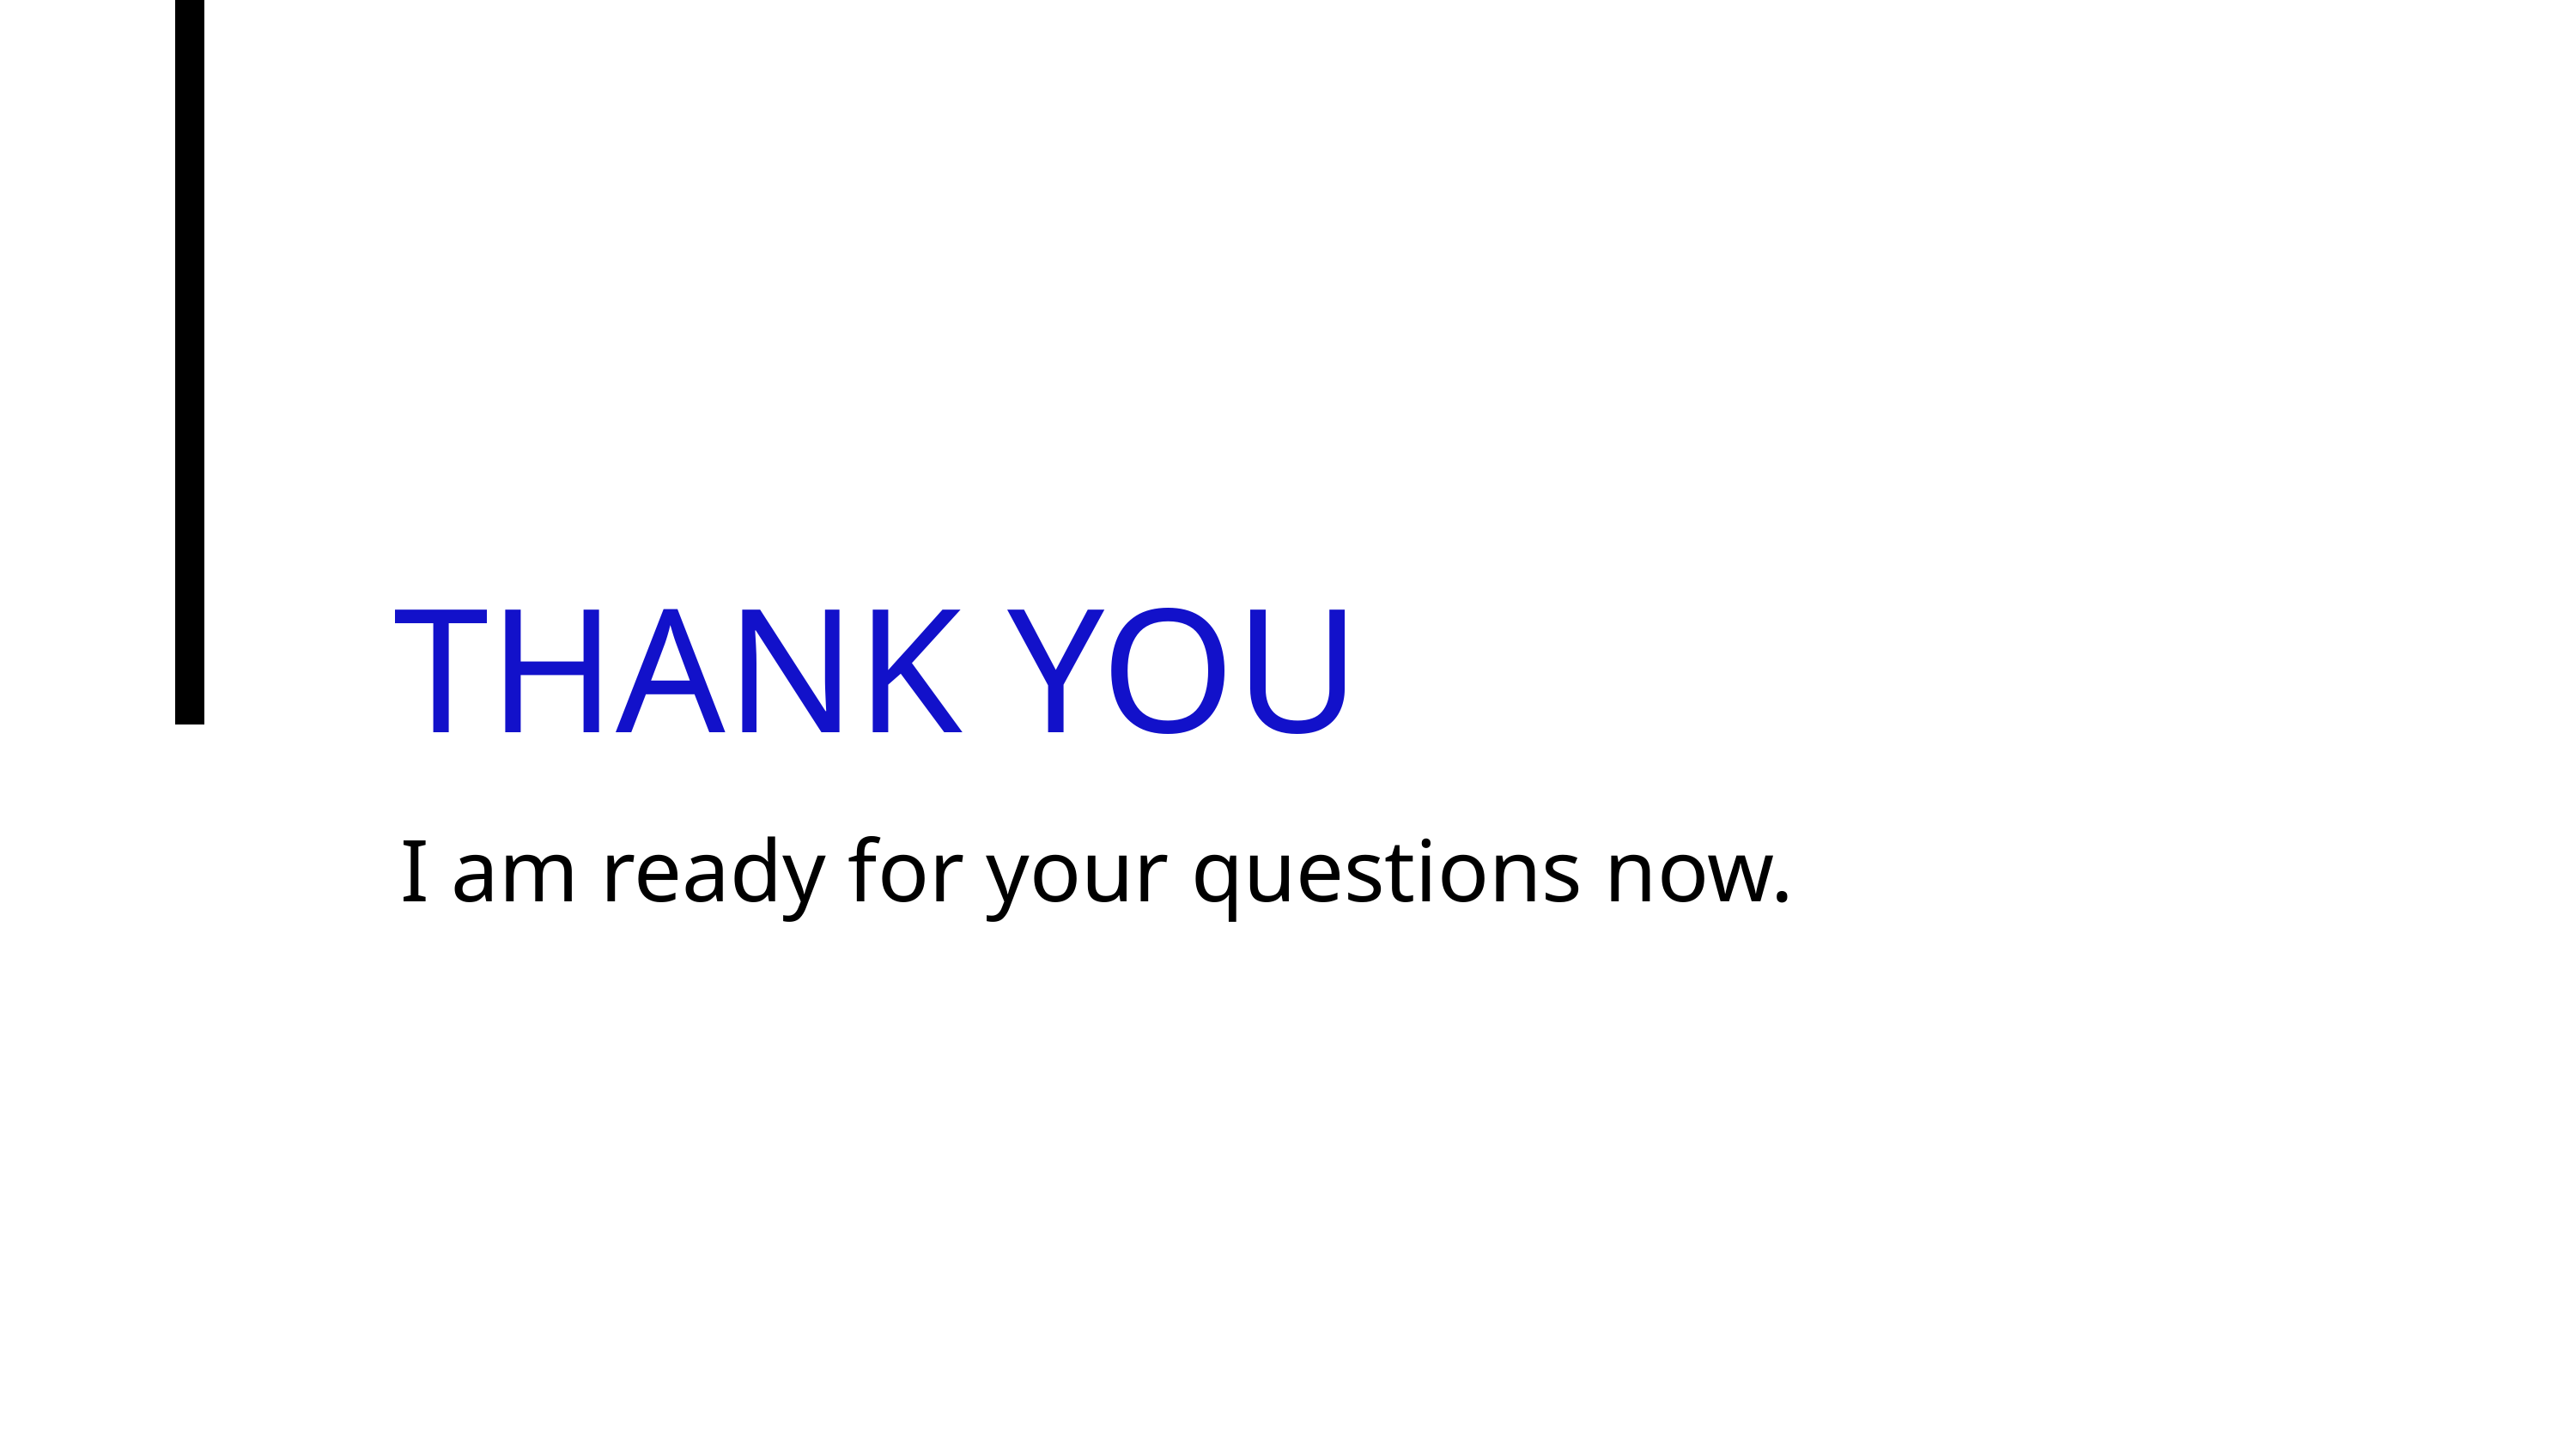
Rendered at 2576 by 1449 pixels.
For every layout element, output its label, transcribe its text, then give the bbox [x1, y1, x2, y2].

text_box THANK YOU [393, 578, 1924, 767]
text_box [174, 0, 205, 724]
text_box I am ready for your questions now. [400, 799, 2227, 919]
